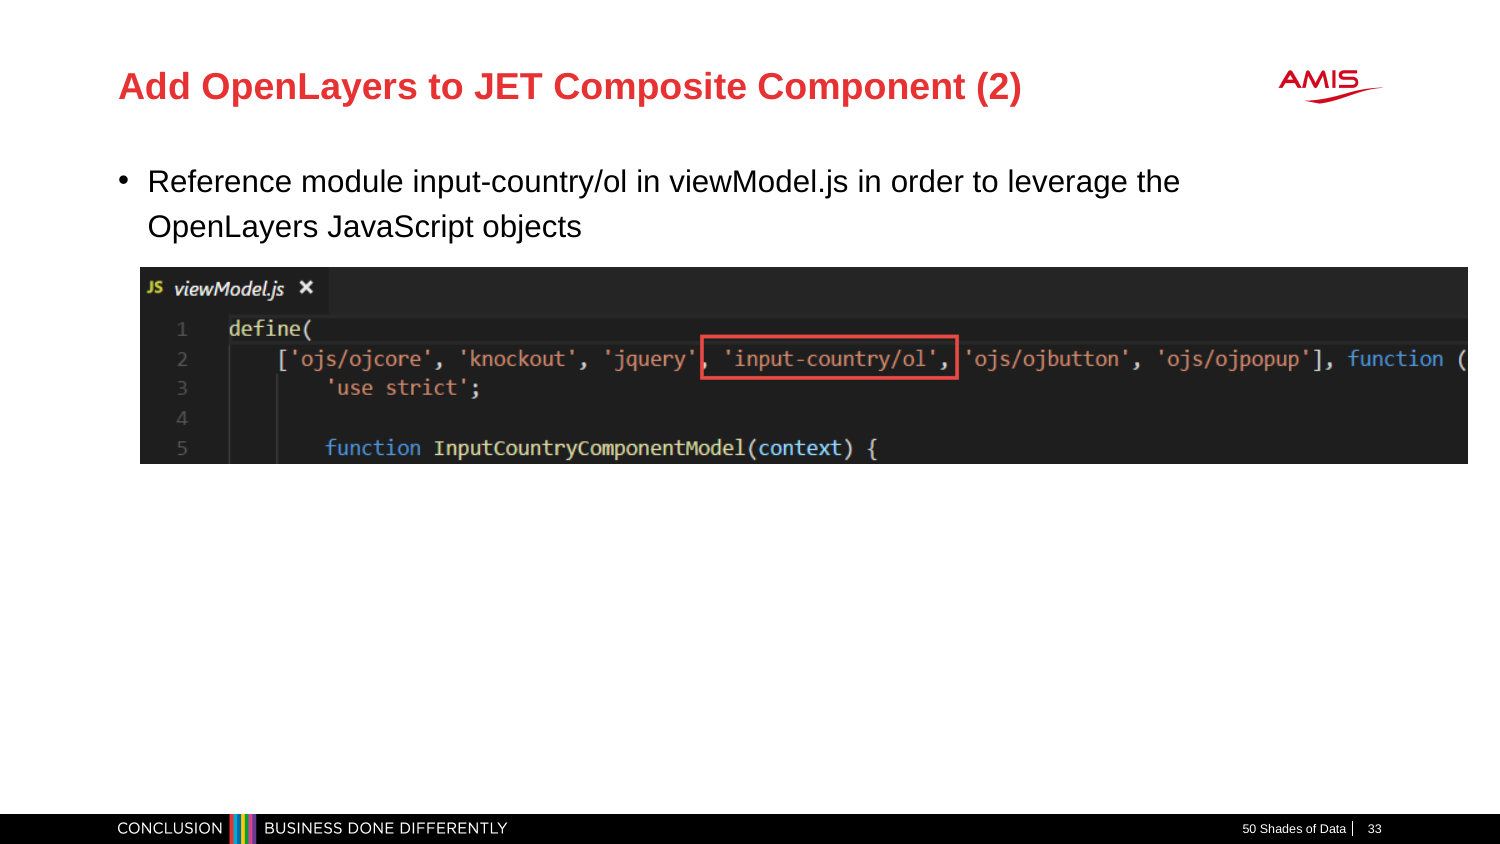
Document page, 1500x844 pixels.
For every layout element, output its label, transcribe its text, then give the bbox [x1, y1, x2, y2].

list Reference module input-country/ol in viewModel.js in order to leverage the OpenLayers JavaScript objects [118, 153, 1205, 774]
slide_number 33 [1358, 820, 1382, 839]
footer 50 Shades of Data [814, 820, 1347, 839]
picture [140, 267, 1468, 464]
picture [239, 814, 1500, 844]
title Add OpenLayers to JET Composite Component (2) [118, 47, 1205, 130]
picture [0, 814, 236, 844]
picture [1205, 58, 1388, 106]
